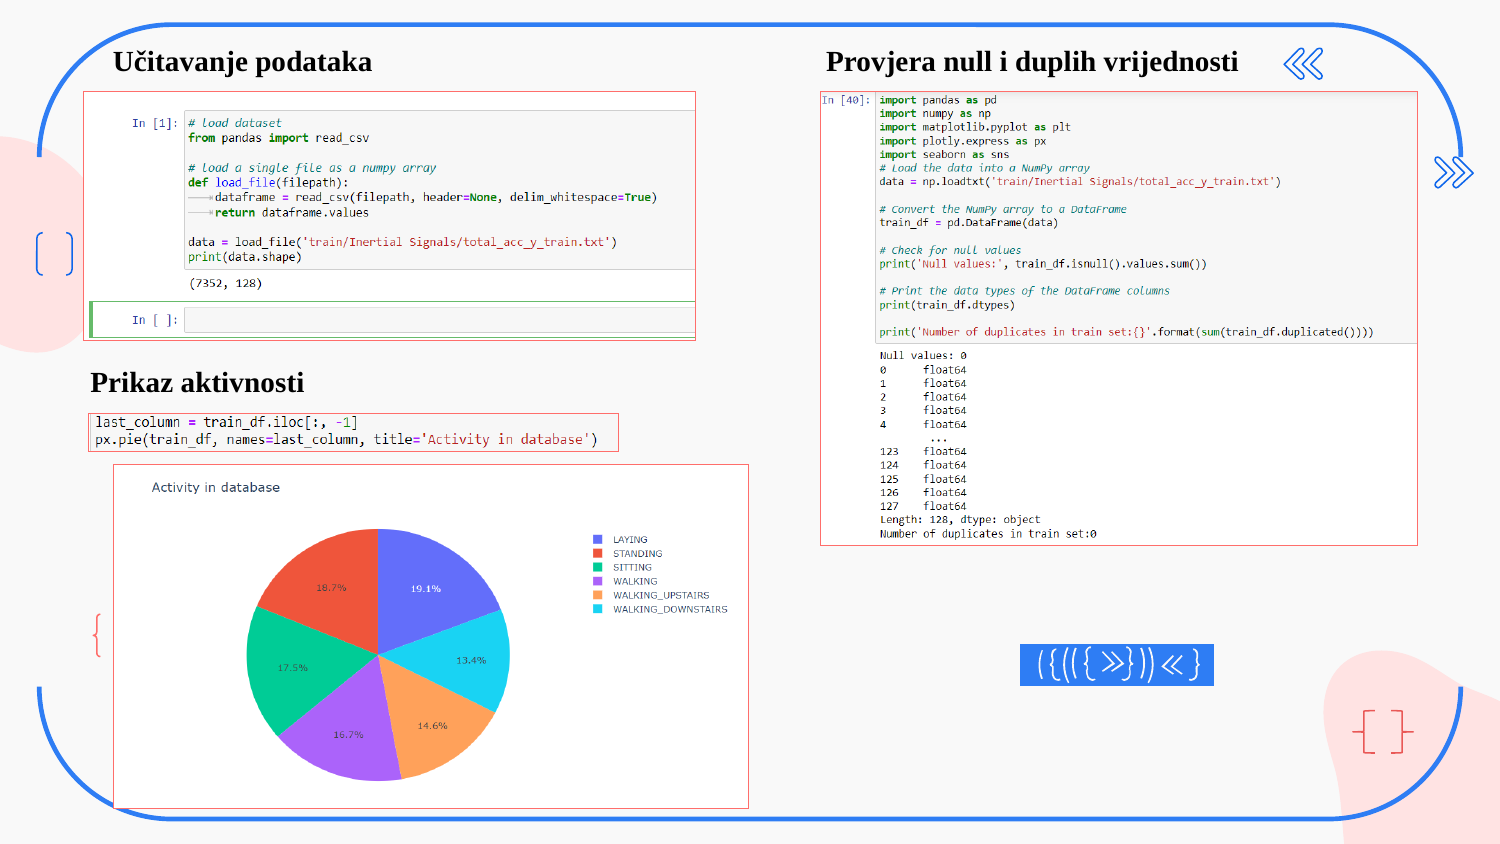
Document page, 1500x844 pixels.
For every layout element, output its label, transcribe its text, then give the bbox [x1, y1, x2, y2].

text_box Učitavanje podataka [98, 35, 542, 85]
text_box Prikaz aktivnosti [75, 355, 519, 406]
text_box [93, 614, 108, 657]
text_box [1019, 643, 1215, 687]
picture [113, 464, 750, 809]
text_box Provjera null i duplih vrijednosti [811, 34, 1255, 85]
picture [83, 91, 697, 341]
picture [820, 90, 1419, 547]
picture [87, 413, 619, 452]
